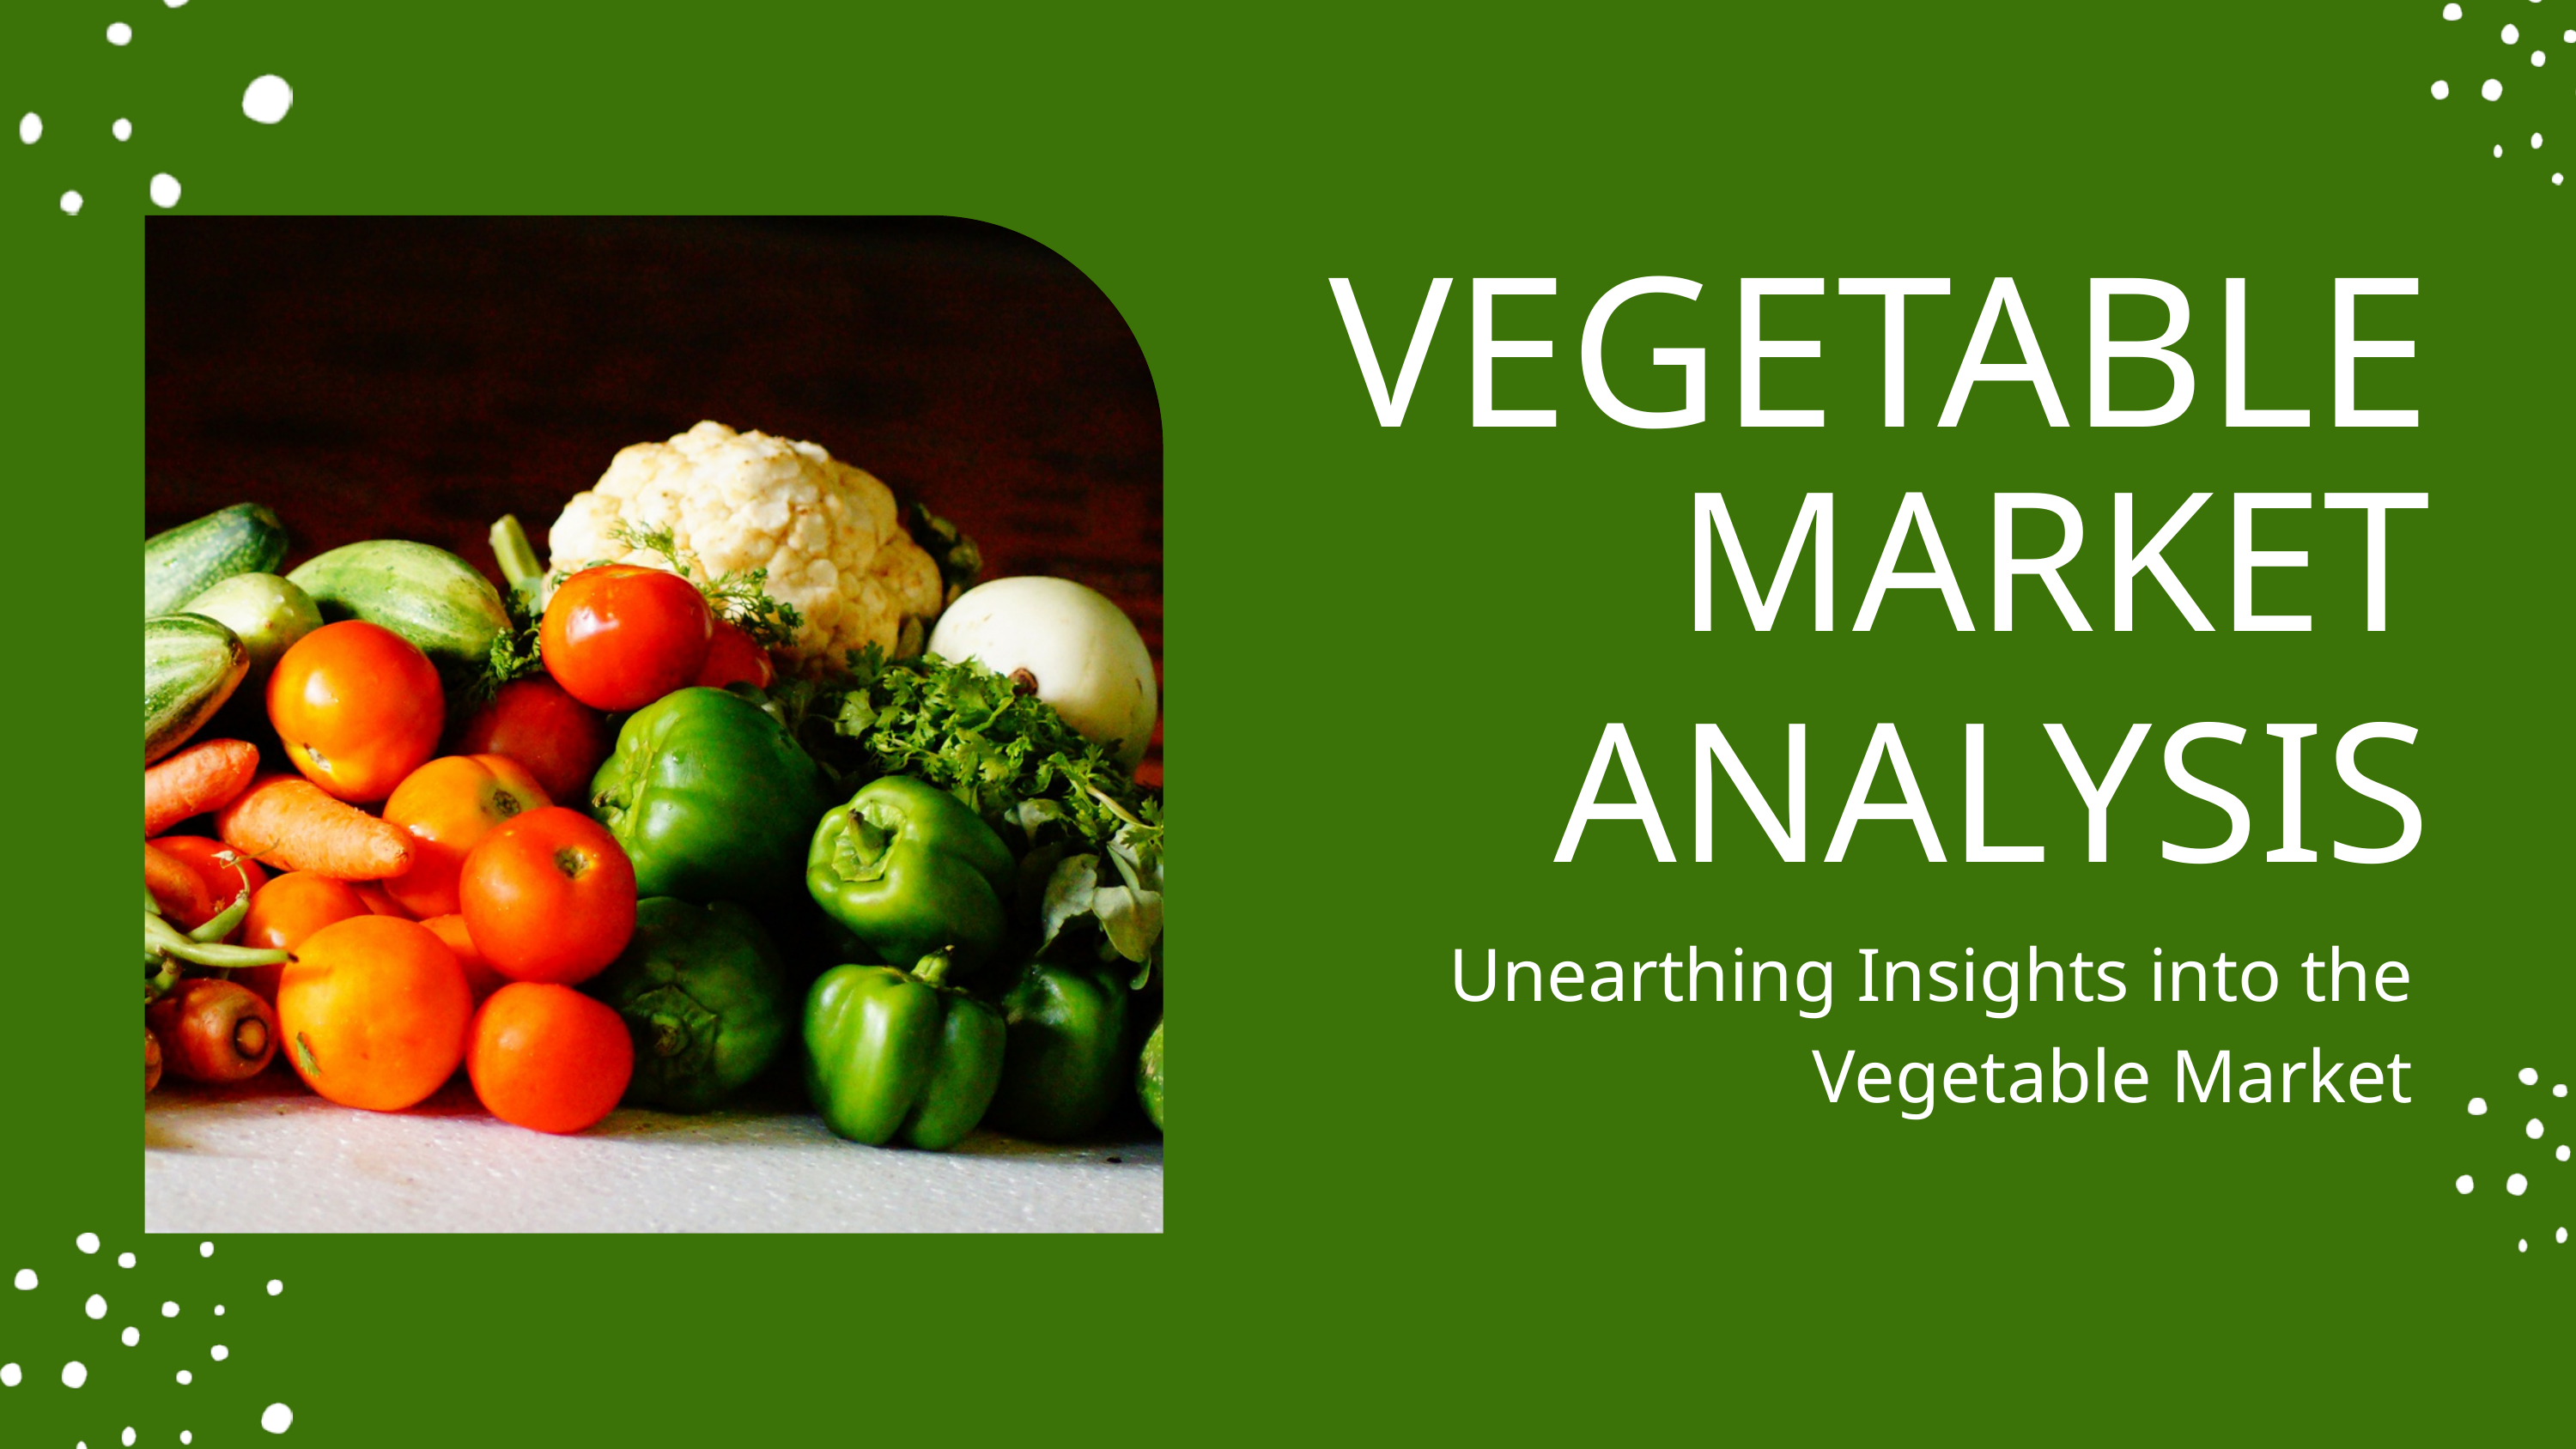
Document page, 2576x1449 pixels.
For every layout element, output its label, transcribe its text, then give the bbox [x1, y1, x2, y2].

picture [0, 0, 293, 216]
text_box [144, 215, 1163, 1234]
picture [2456, 1068, 2576, 1281]
text_box Unearthing Insights into the Vegetable Market [1270, 913, 2414, 1118]
picture [2431, 0, 2576, 185]
text_box ANALYSIS [1253, 629, 2432, 901]
text_box VEGETABLE [1253, 177, 2432, 398]
text_box MARKET [1253, 398, 2432, 629]
picture [0, 1233, 293, 1449]
